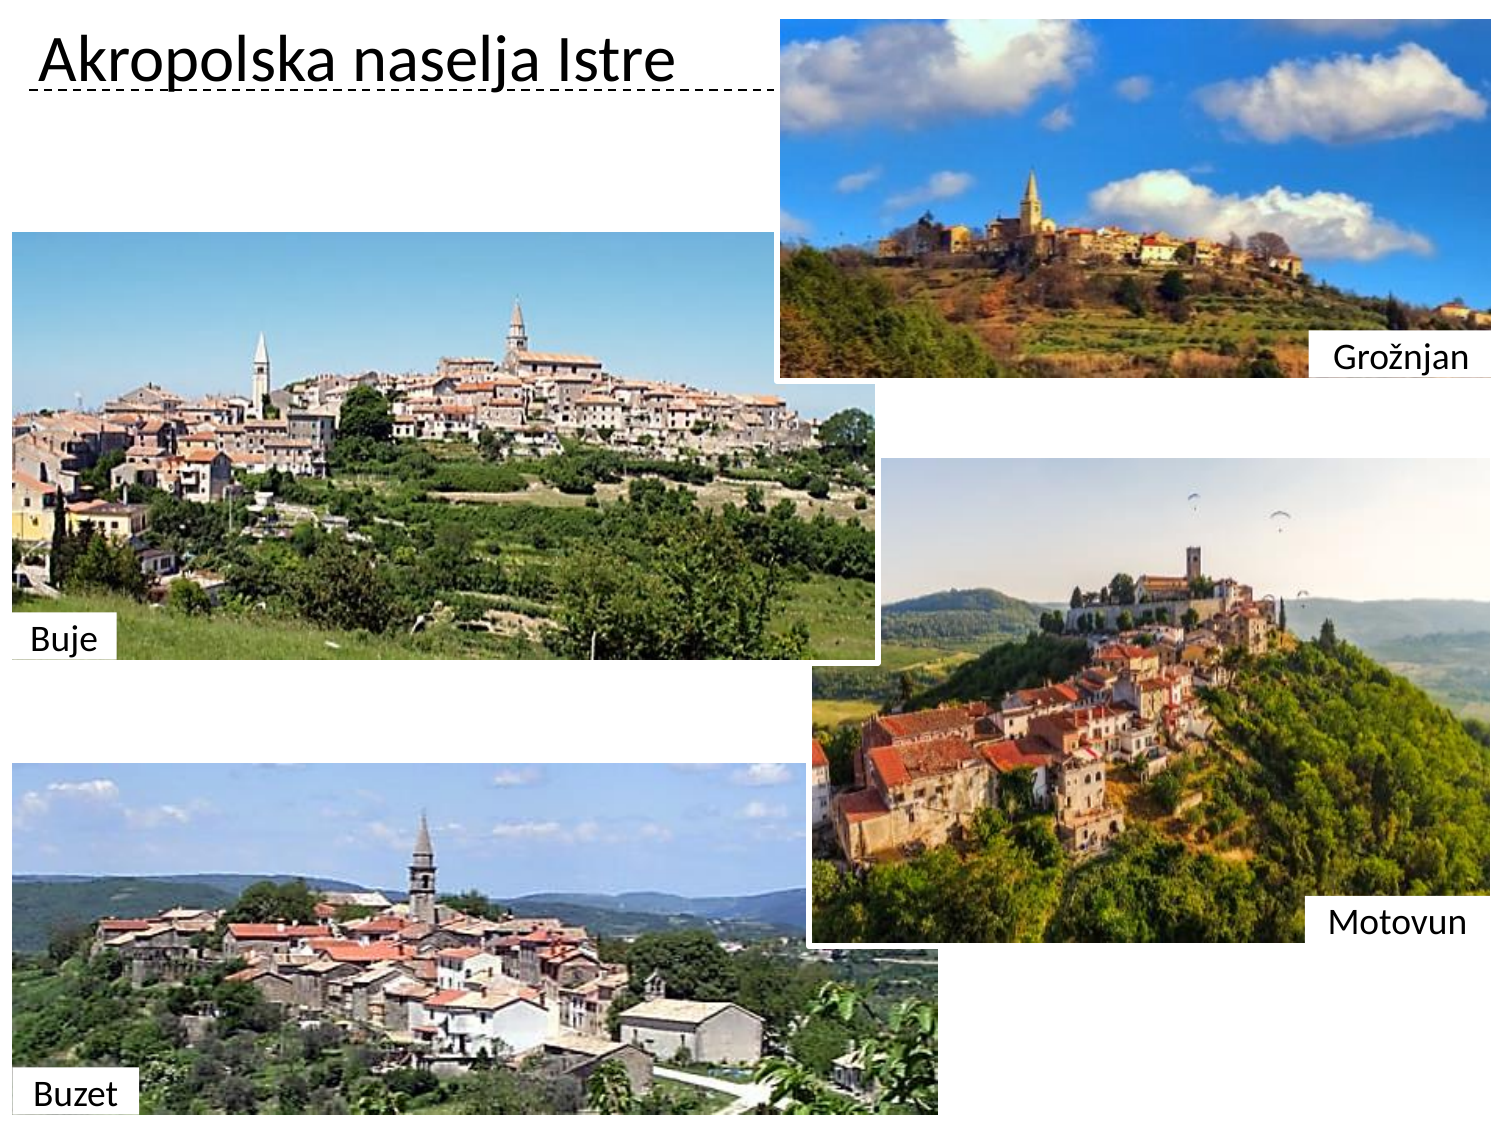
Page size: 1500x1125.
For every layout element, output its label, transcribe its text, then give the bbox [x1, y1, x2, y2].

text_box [12, 763, 939, 1115]
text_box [779, 18, 1495, 378]
title Akropolska naselja Istre [23, 7, 1477, 102]
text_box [811, 457, 1491, 944]
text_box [11, 231, 876, 660]
